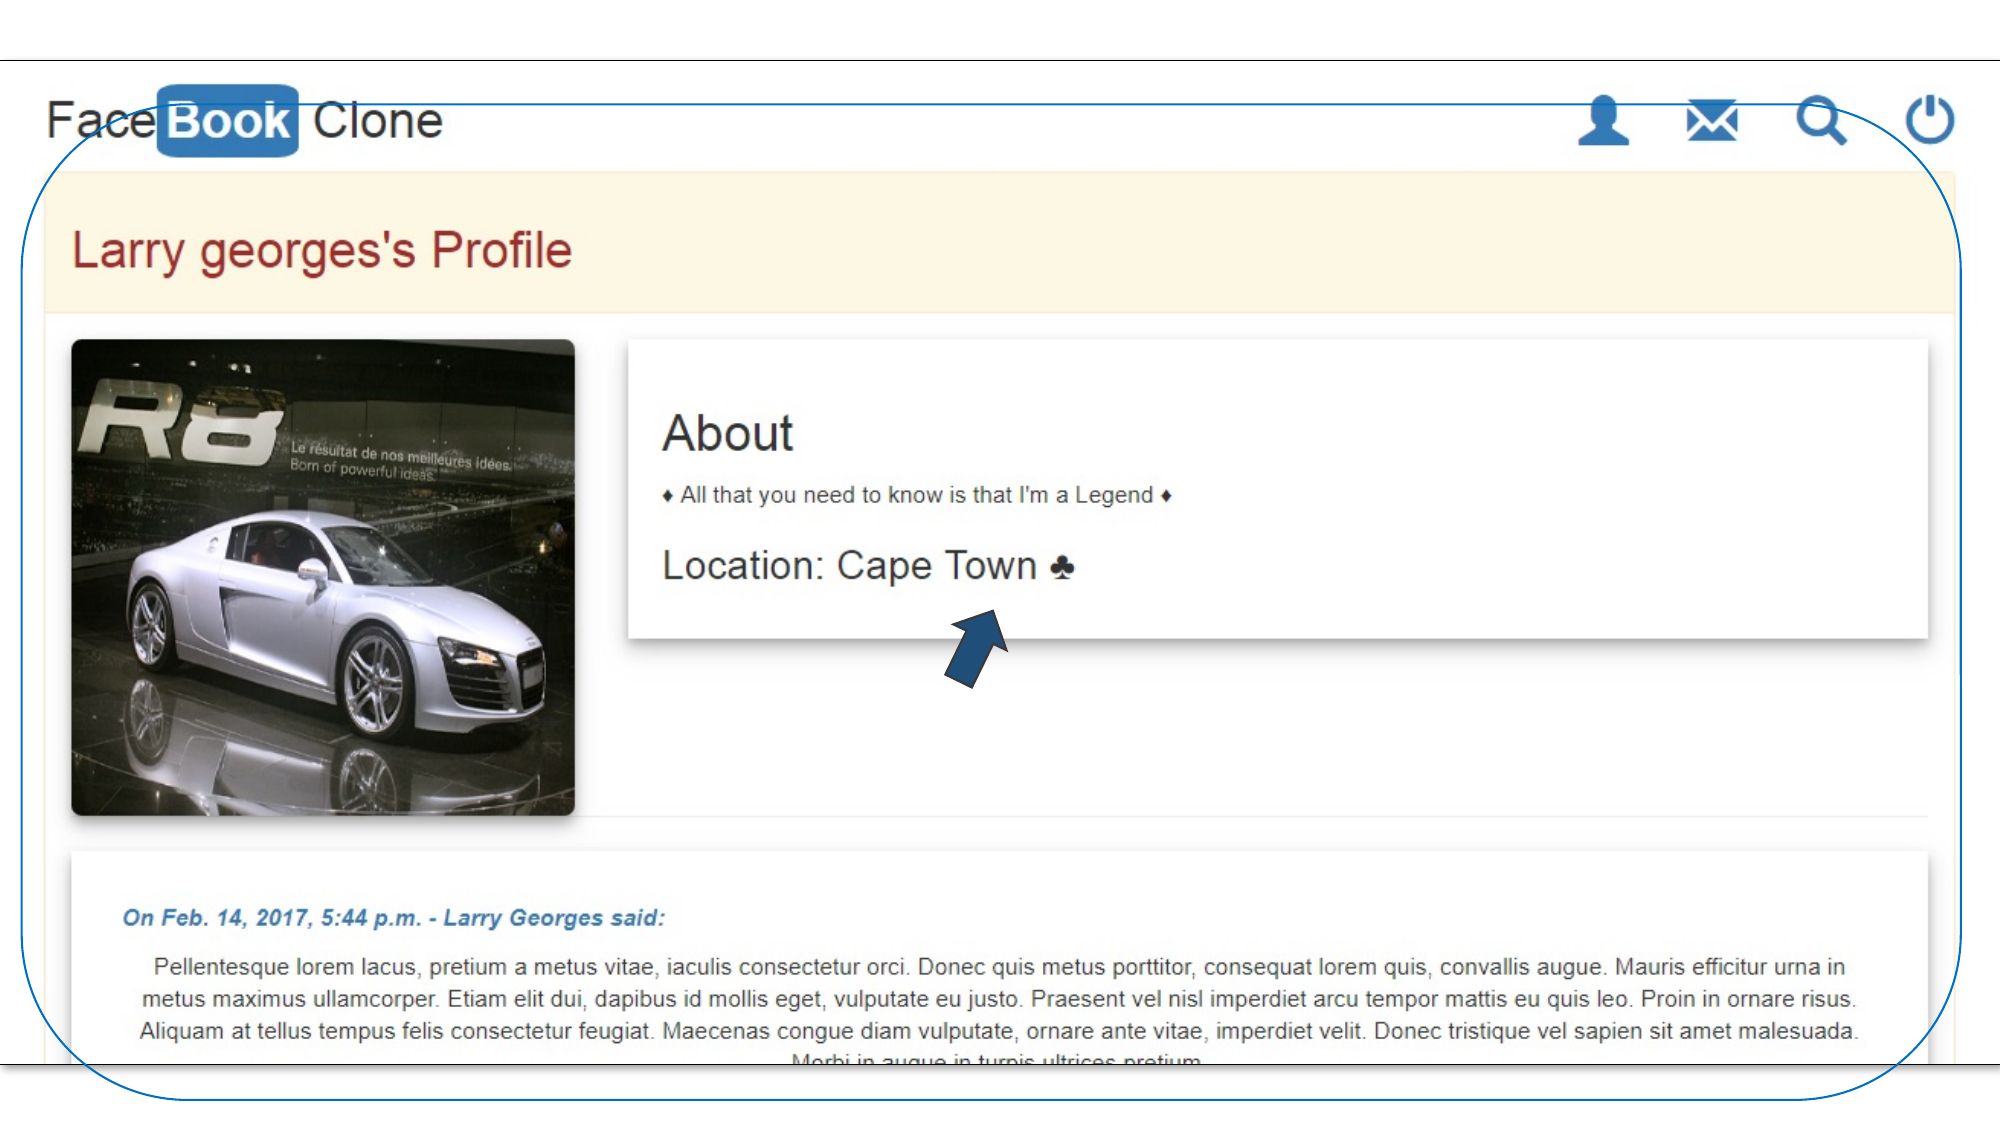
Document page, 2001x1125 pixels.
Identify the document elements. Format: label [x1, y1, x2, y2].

text_box [84, 1065, 1899, 1101]
picture [0, 60, 2000, 1065]
